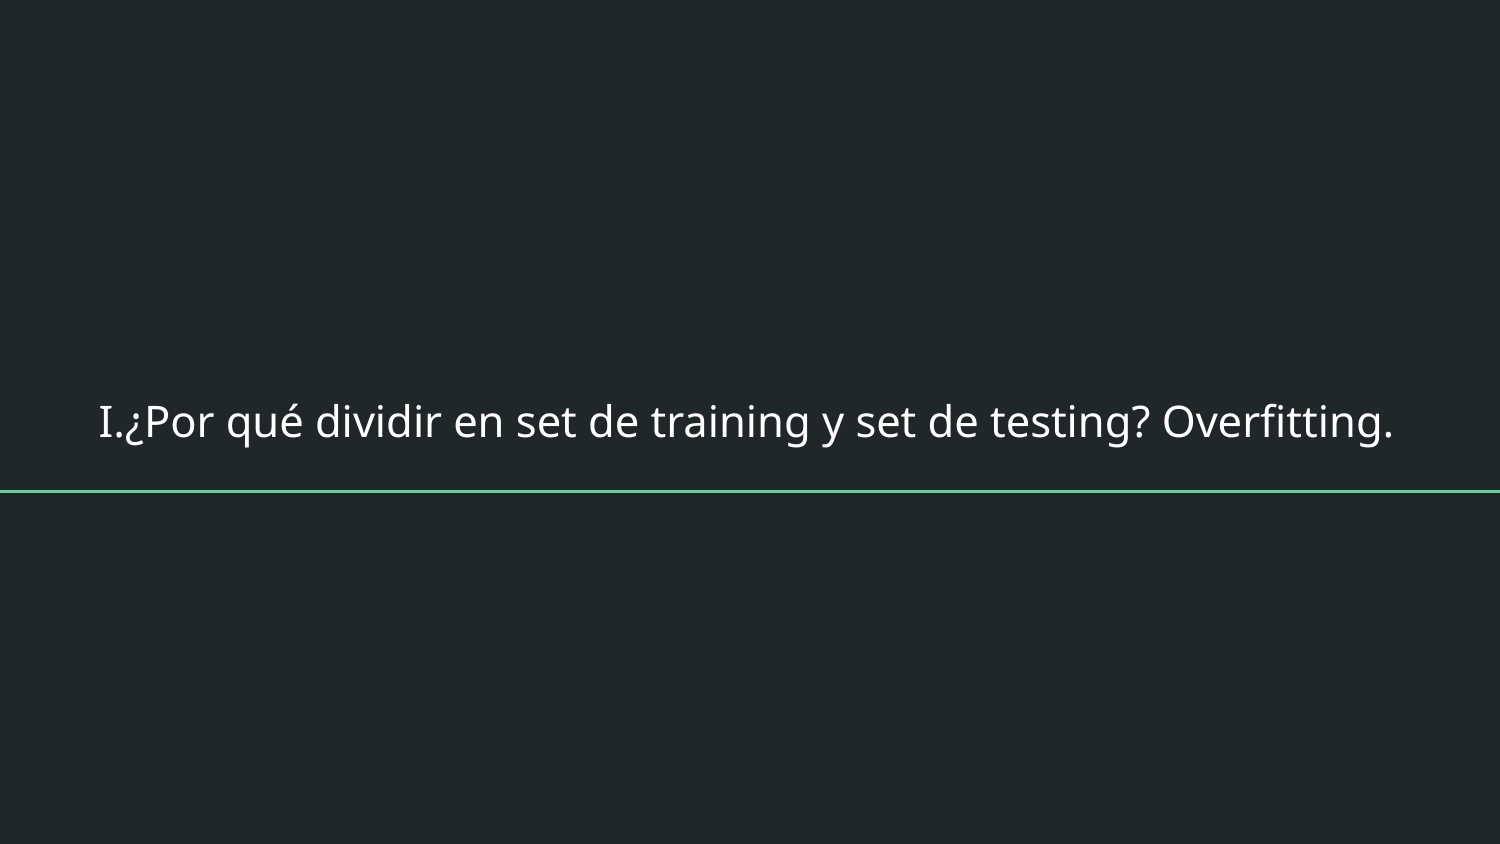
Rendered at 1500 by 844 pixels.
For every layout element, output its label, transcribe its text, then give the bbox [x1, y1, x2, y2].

title I.¿Por qué dividir en set de training y set de testing? Overfitting. [83, 337, 1417, 466]
